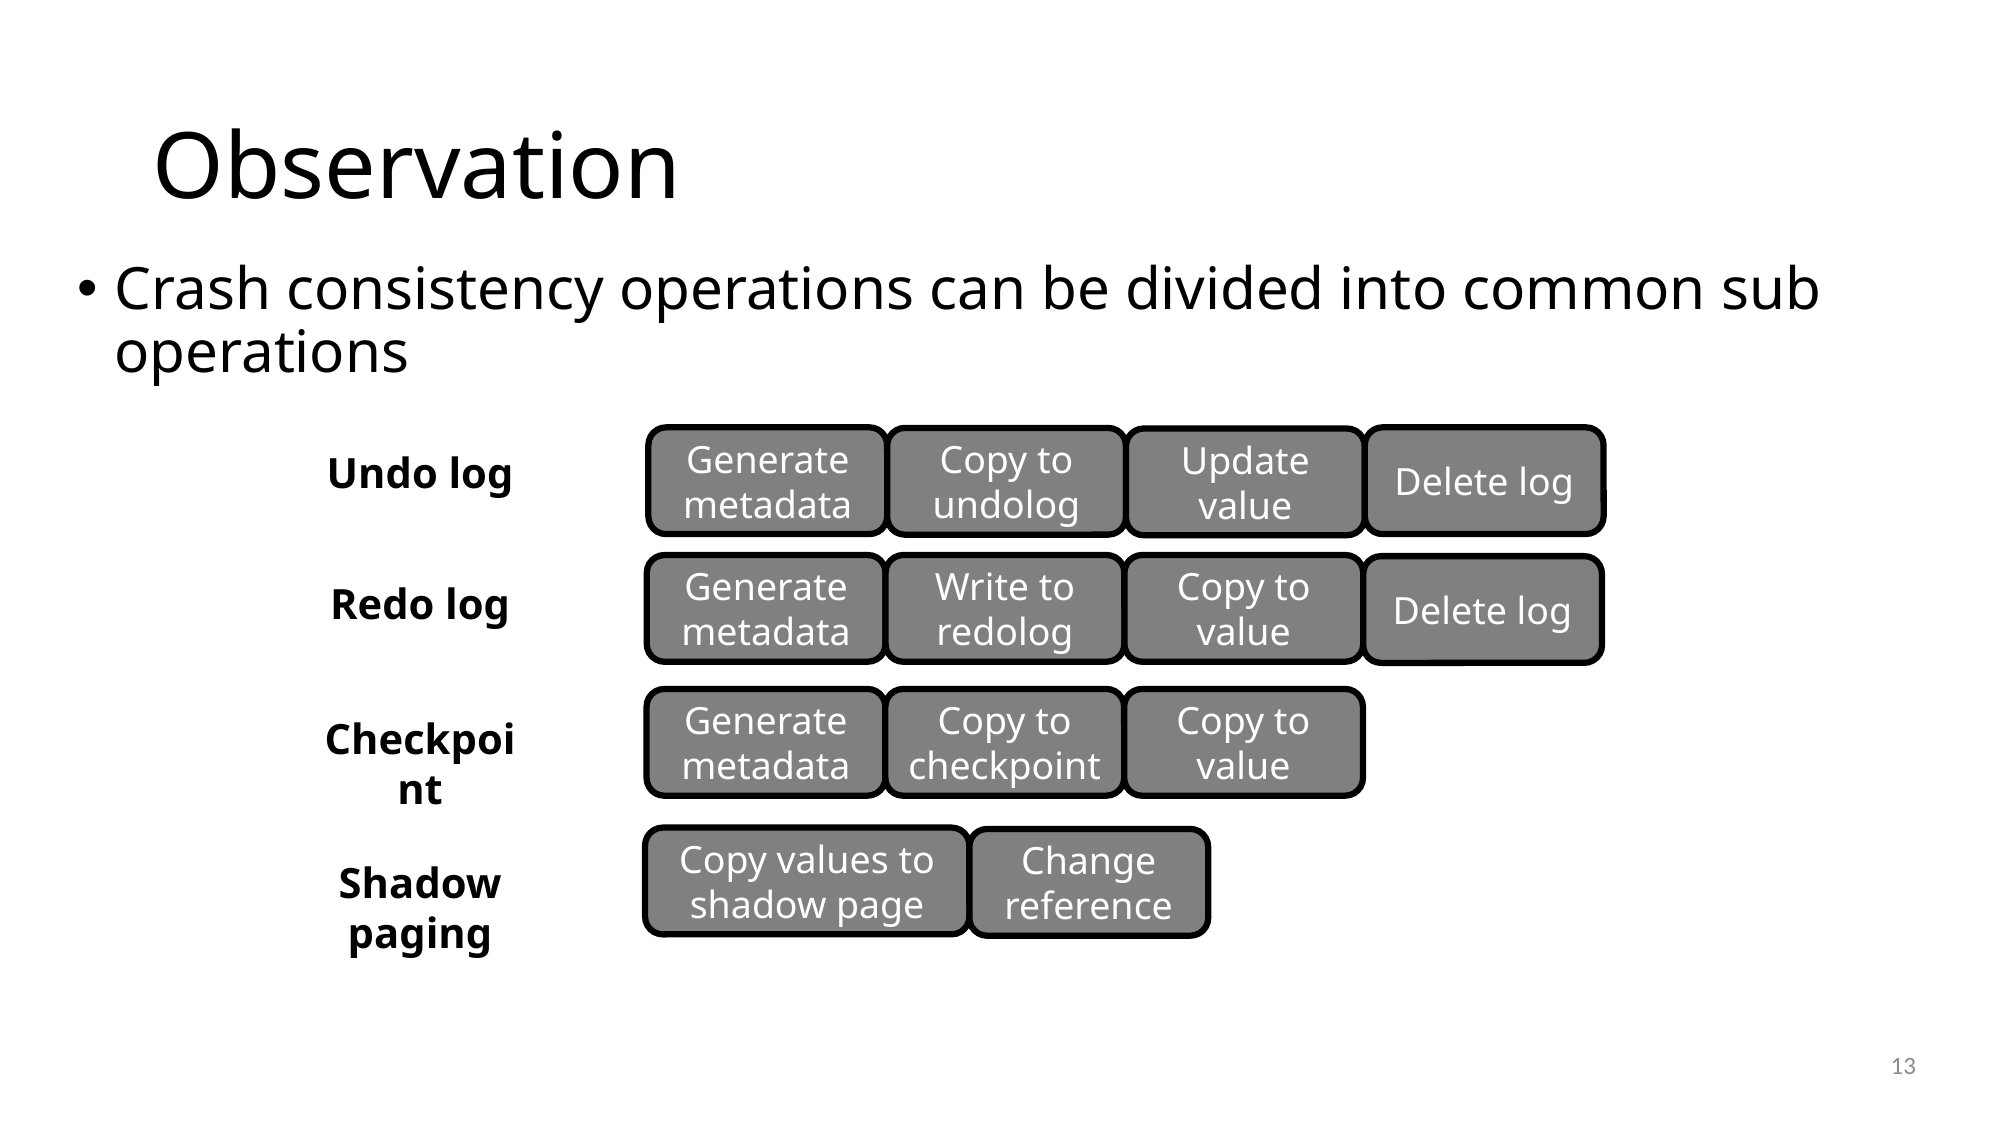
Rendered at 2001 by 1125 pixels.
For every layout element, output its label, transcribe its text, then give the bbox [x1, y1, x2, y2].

slide_number 13 [1862, 1035, 1932, 1096]
text_box Checkpoint [300, 705, 540, 820]
text_box Delete log [1363, 426, 1605, 536]
text_box Generate metadata [645, 553, 886, 663]
text_box Update value [1124, 427, 1365, 537]
text_box Write to redolog [884, 553, 1124, 663]
title Observation [137, 59, 1863, 278]
text_box Copy to value [1123, 553, 1363, 663]
text_box Change reference [968, 827, 1210, 937]
text_box Copy to value [1123, 687, 1365, 797]
text_box Delete log [1362, 555, 1604, 664]
text_box Redo log [300, 570, 540, 636]
text_box Undo log [300, 439, 540, 505]
text_box Copy values to shadow page [644, 826, 970, 936]
text_box Shadow paging [267, 849, 573, 965]
text_box Copy to checkpoint [884, 687, 1124, 797]
text_box Generate metadata [645, 687, 885, 797]
text_box Generate metadata [647, 426, 887, 536]
text_box Copy to undolog [886, 426, 1126, 536]
list Crash consistency operations can be divided into common sub operations [62, 251, 1968, 1060]
